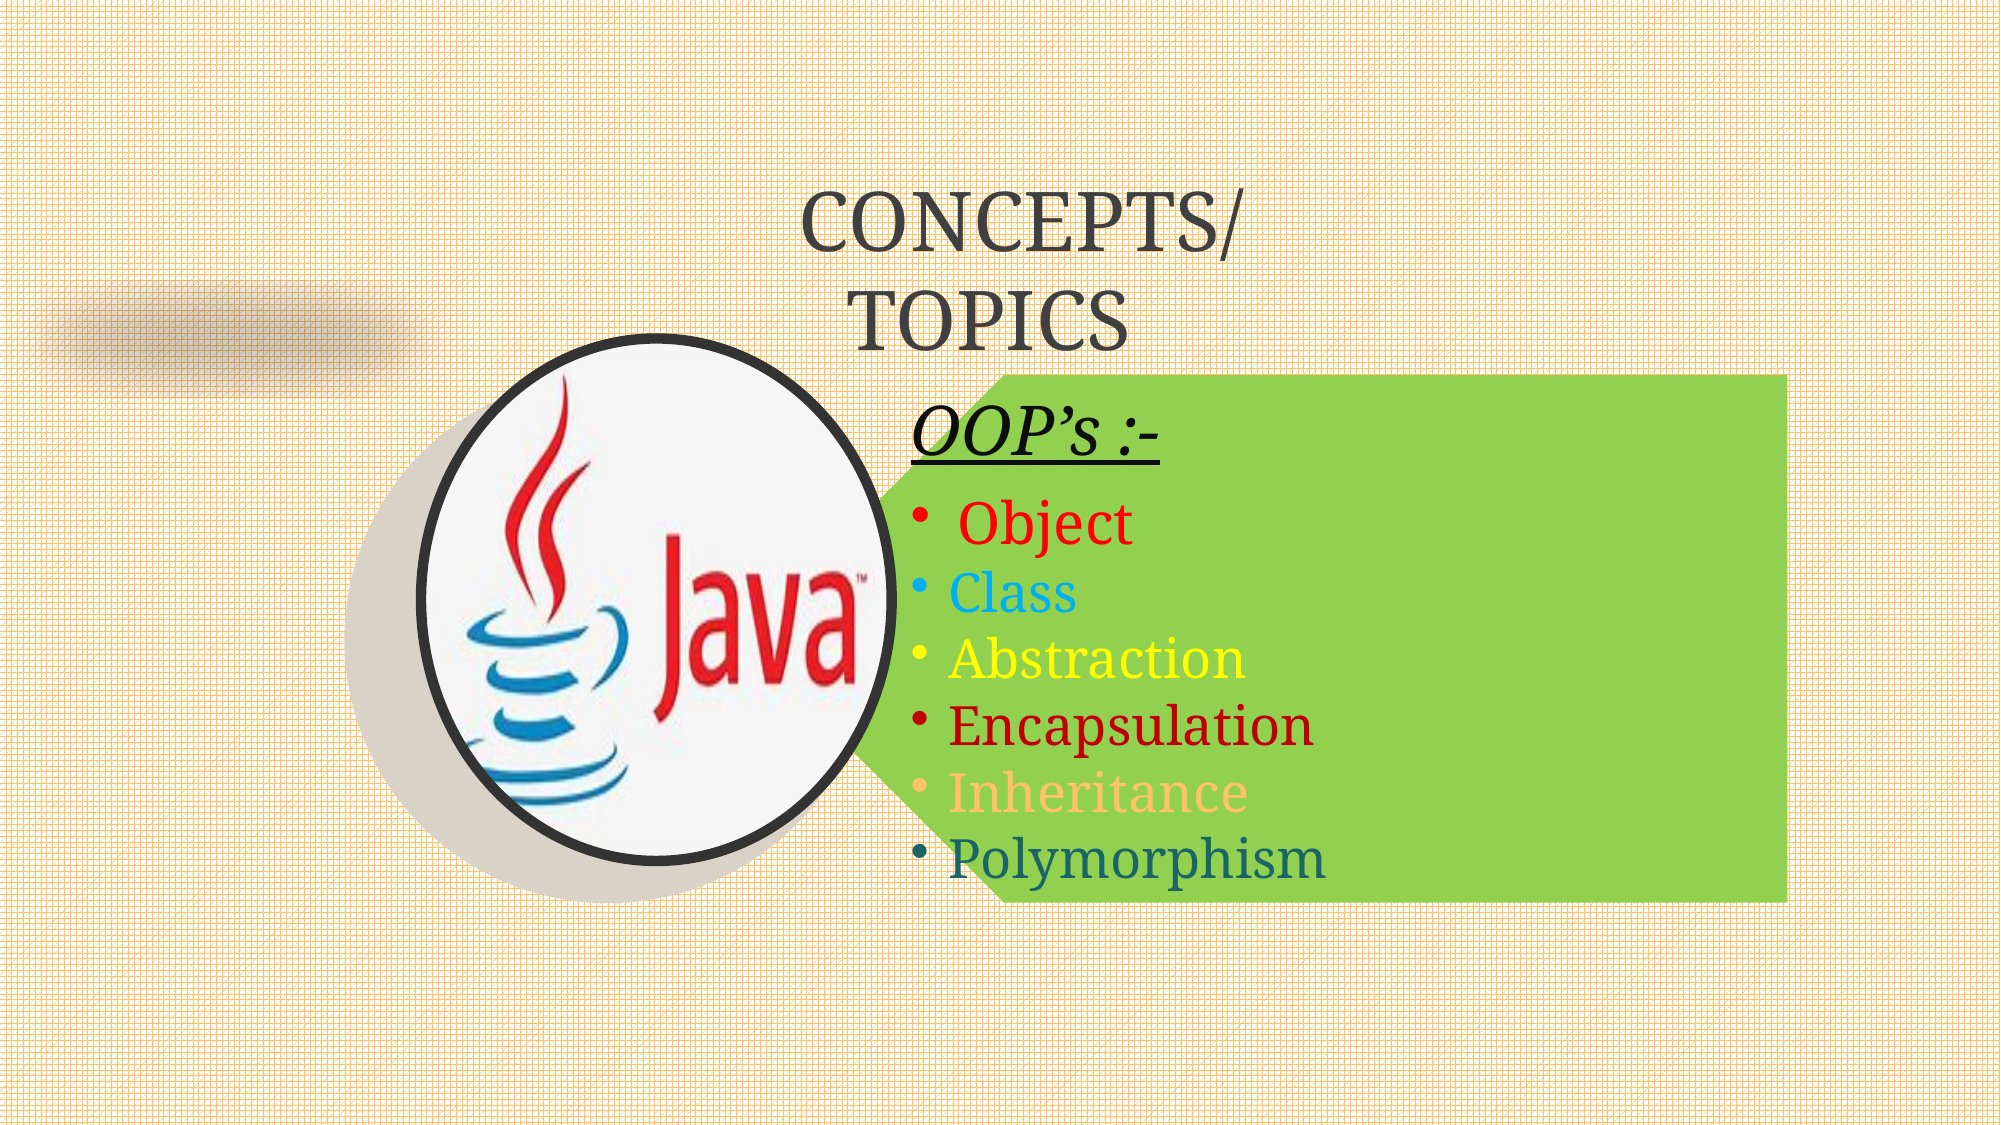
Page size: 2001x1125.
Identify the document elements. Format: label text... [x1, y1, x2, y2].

title CONCEPTS/ TOPICS [212, 161, 1788, 314]
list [212, 314, 1788, 964]
picture [420, 338, 892, 862]
